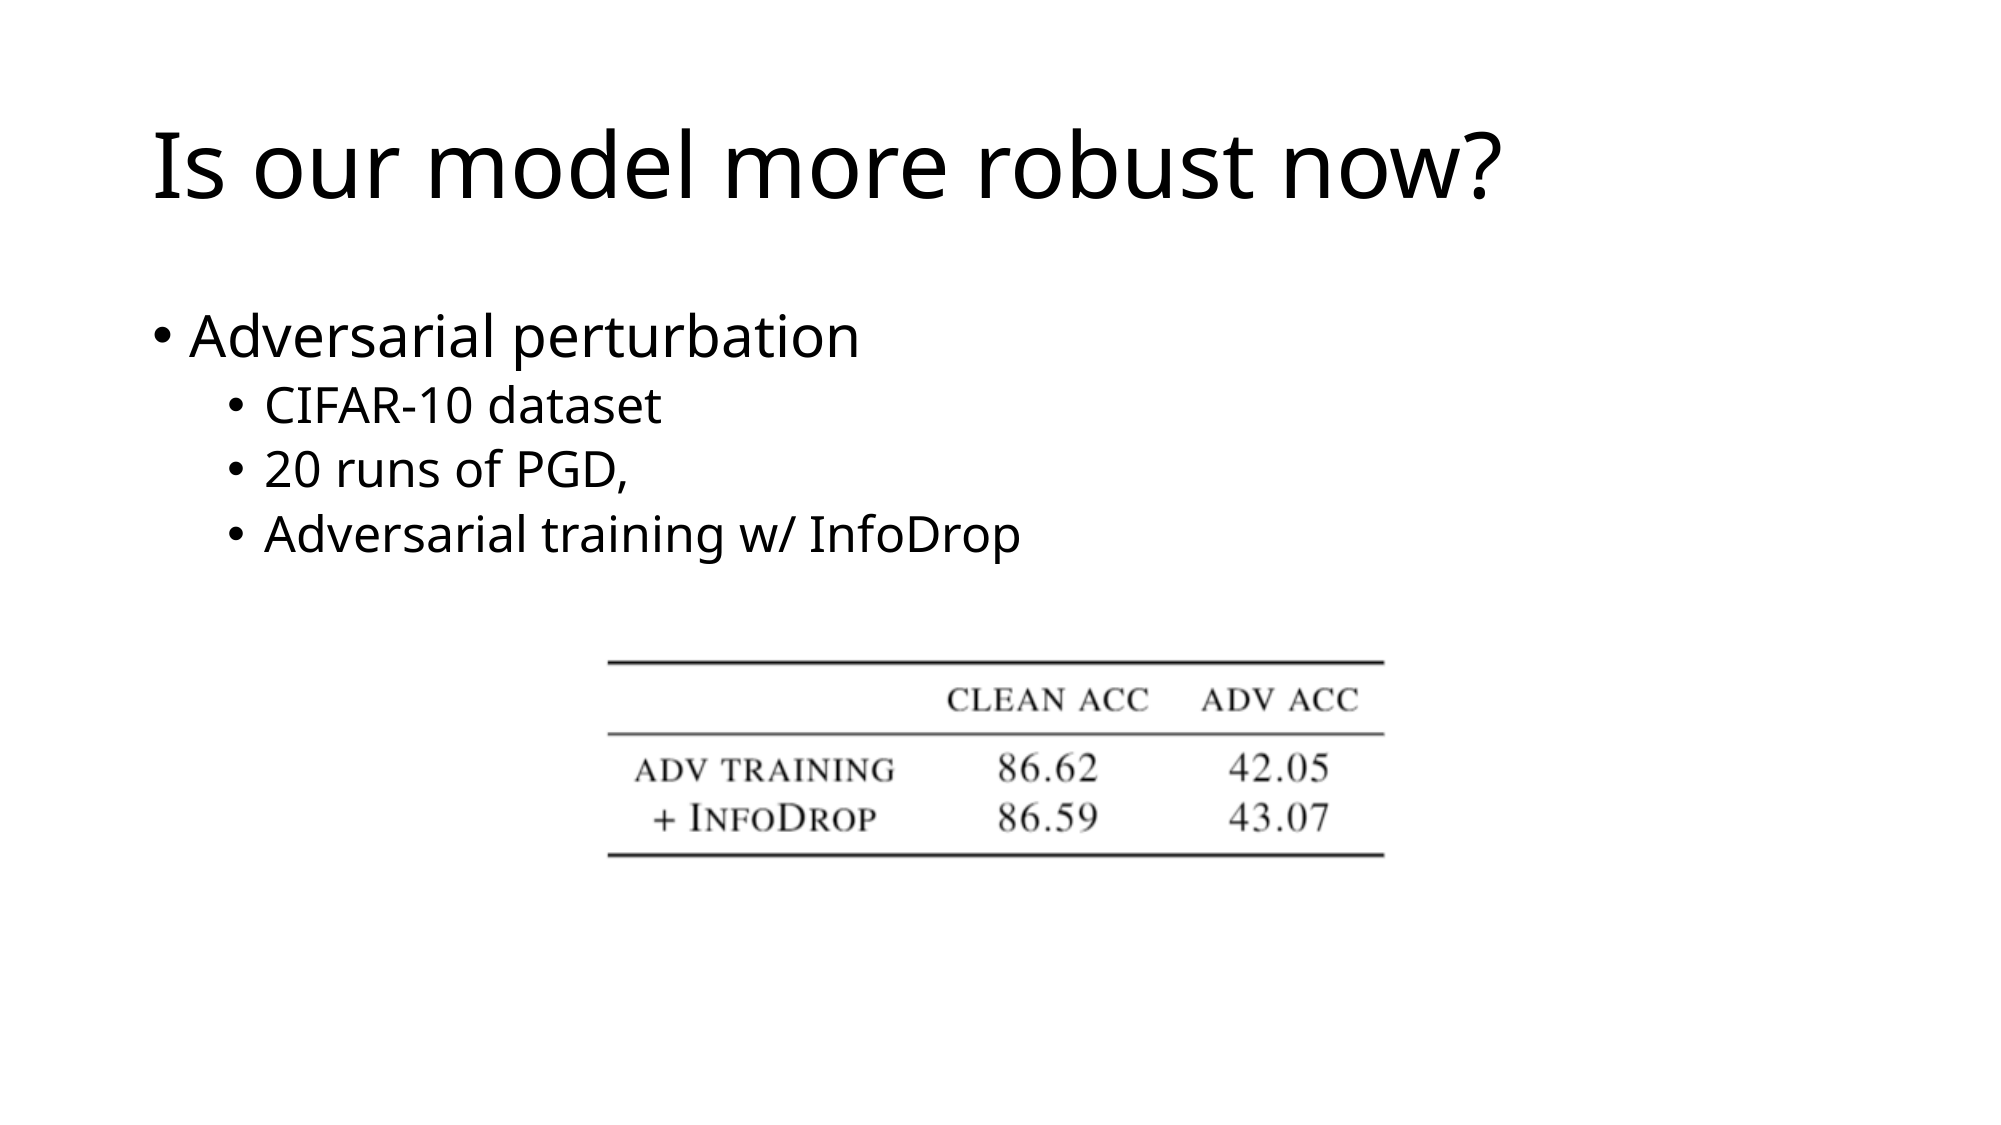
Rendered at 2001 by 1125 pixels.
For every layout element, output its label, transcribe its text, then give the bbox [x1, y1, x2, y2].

picture [580, 630, 1419, 880]
title Is our model more robust now? [137, 59, 1863, 278]
